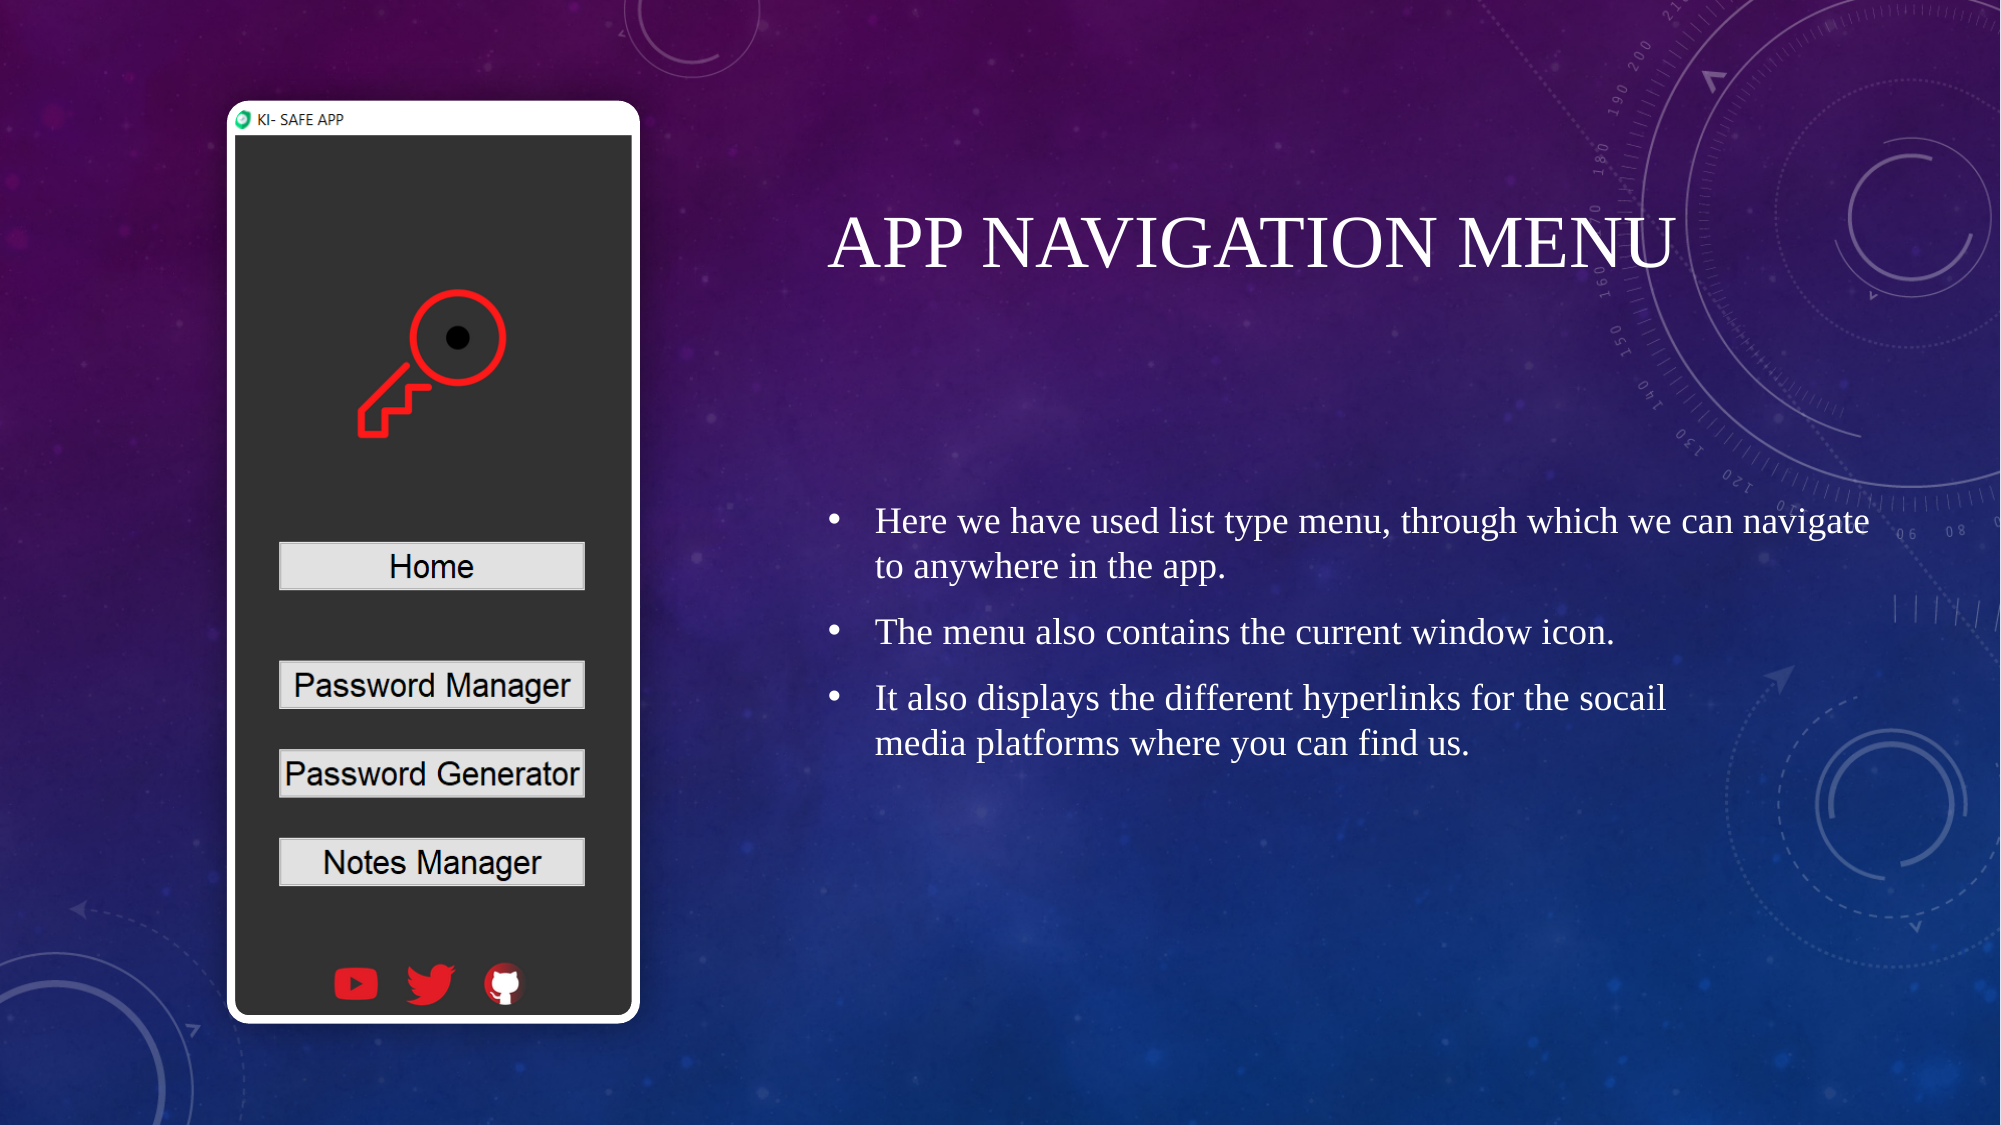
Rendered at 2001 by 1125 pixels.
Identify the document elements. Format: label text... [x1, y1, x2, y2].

picture [0, 0, 2001, 1125]
list Here we have used list type menu, through which we can navigate to anywhere in the app. The menu also contains the current window icon. It also displays the different hyperlinks for the socail media platforms where you can find us. [812, 369, 1895, 1021]
title App navigation menu [812, 104, 1895, 369]
